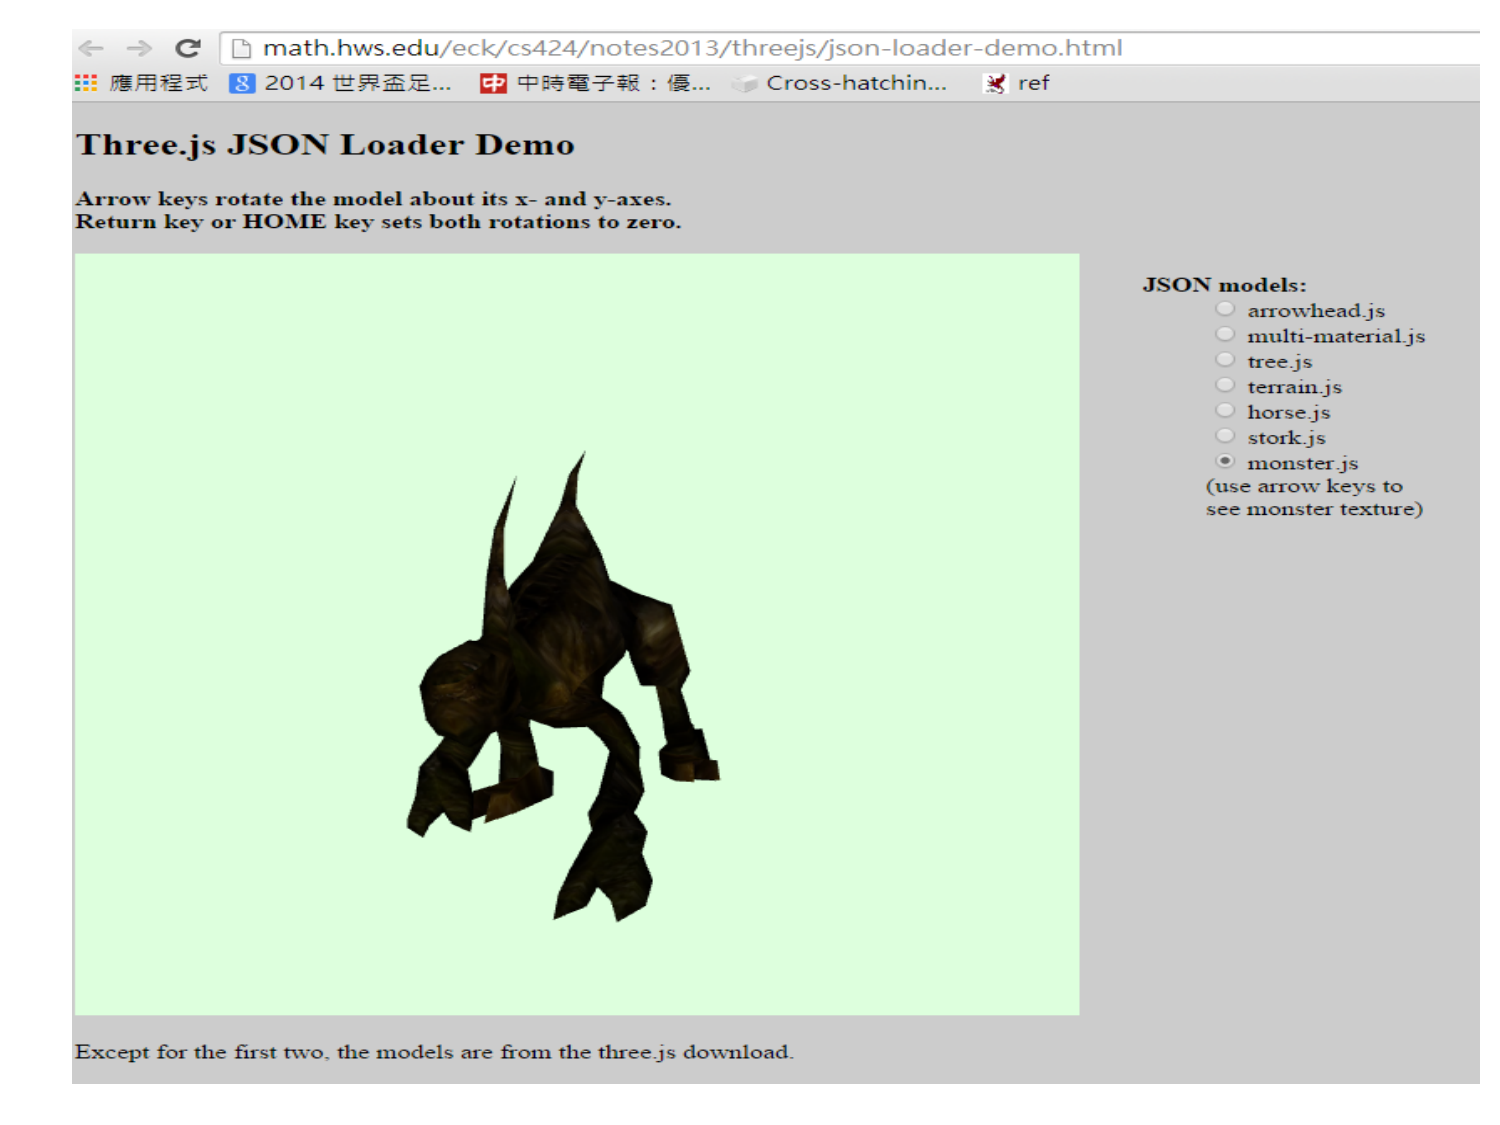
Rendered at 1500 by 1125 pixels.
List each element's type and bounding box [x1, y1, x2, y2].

picture [72, 29, 1480, 1084]
